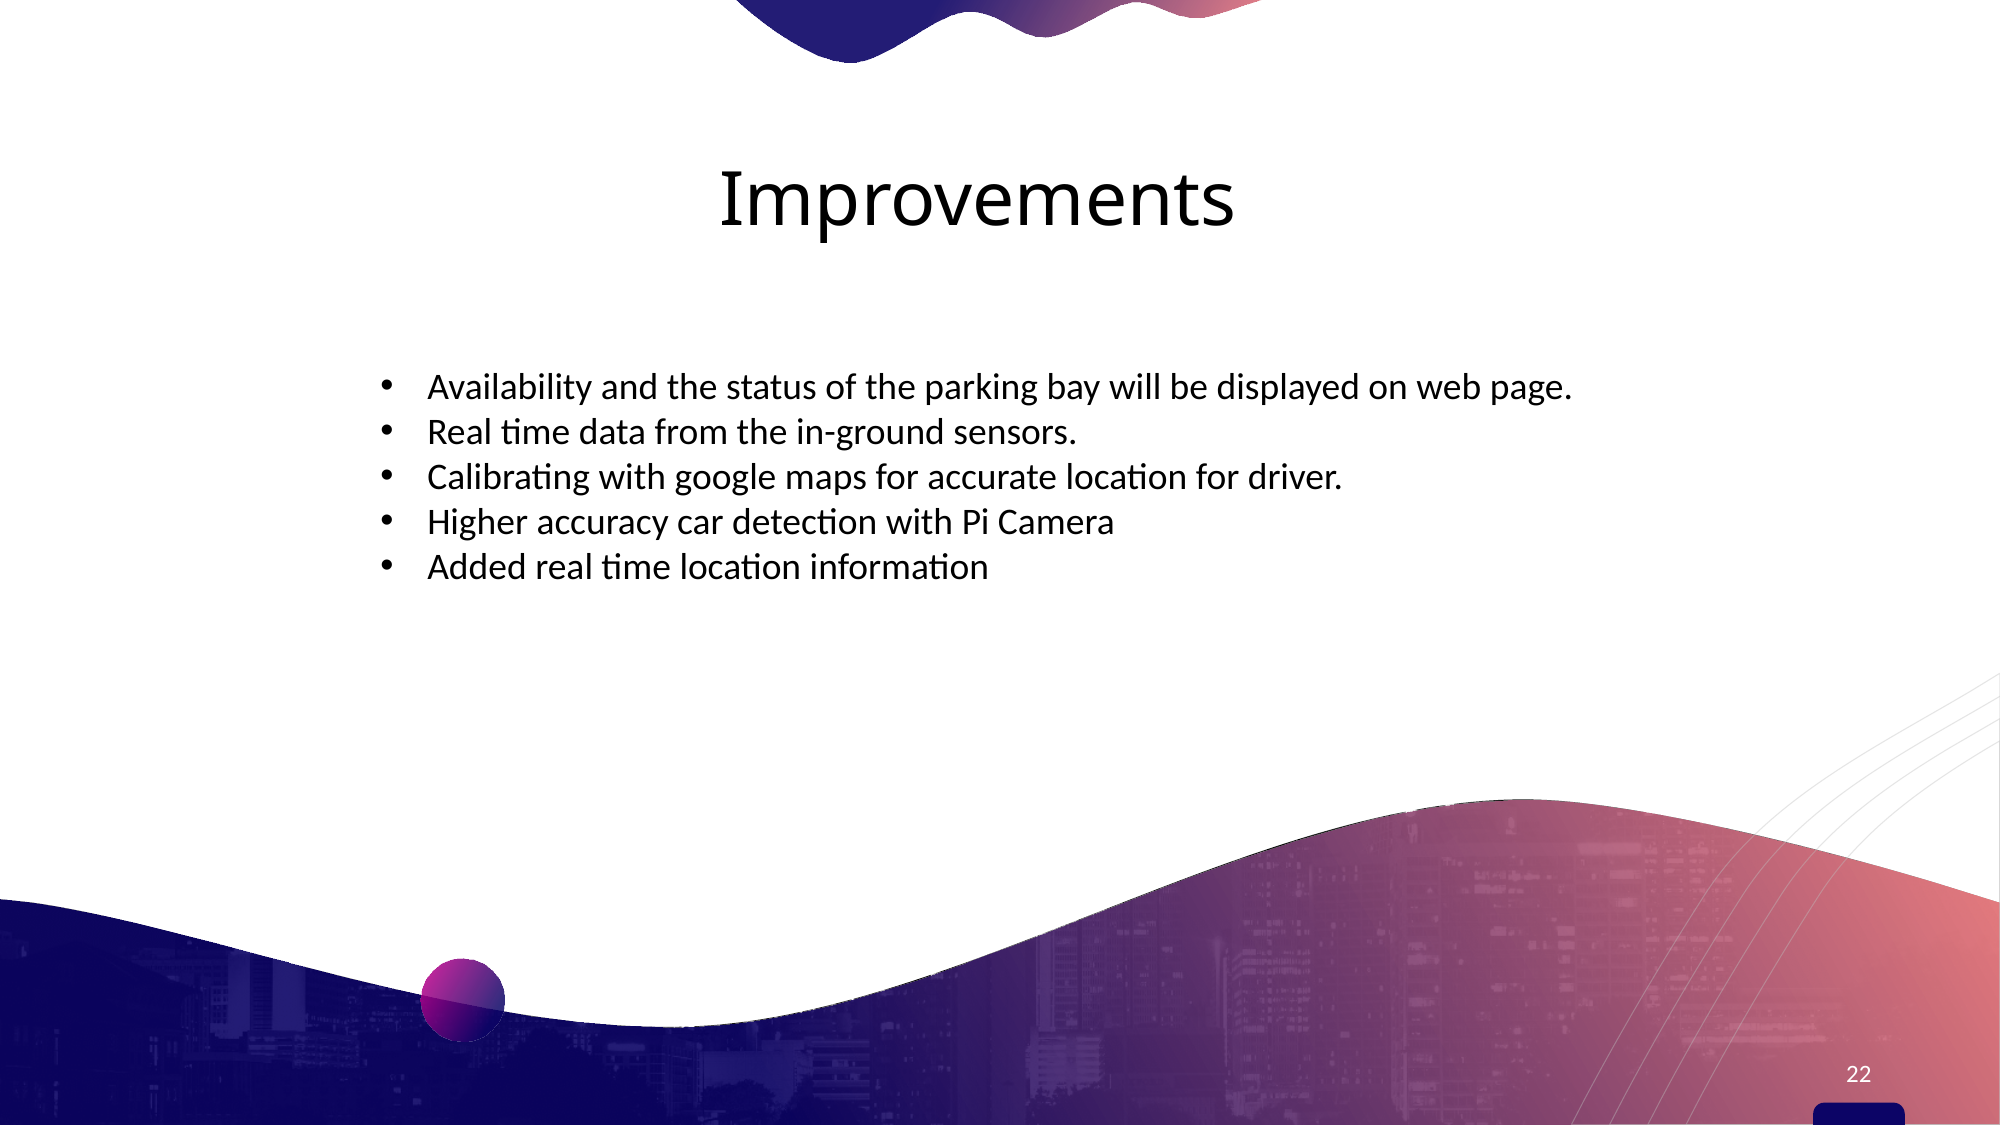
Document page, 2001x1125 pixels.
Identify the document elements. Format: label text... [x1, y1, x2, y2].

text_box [1571, 673, 2000, 1125]
title Improvements [84, 131, 1872, 272]
picture [0, 799, 1571, 1125]
text_box Availability and the status of the parking bay will be displayed on web page. Real time data from the in-ground sensors. Calibrating with google maps for accurate location for driver. Higher accuracy car detection with Pi Camera Added real time location information [365, 354, 1786, 595]
text_box [735, 0, 1261, 63]
